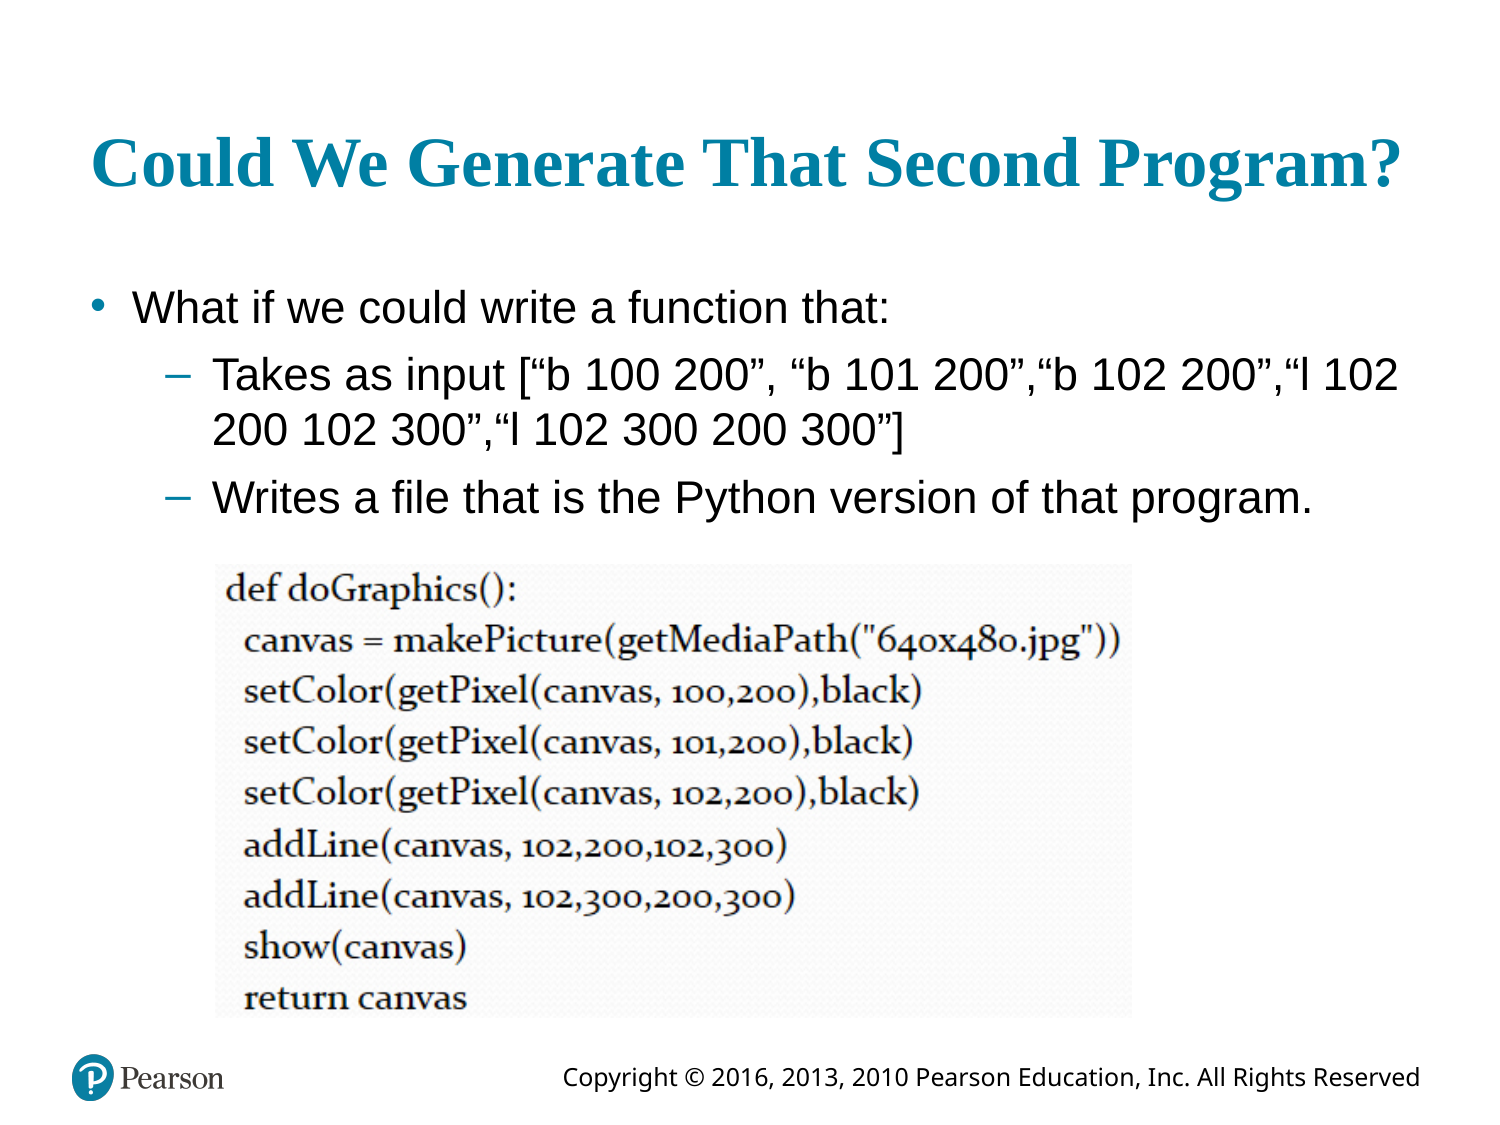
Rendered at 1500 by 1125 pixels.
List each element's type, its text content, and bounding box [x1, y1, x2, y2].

picture [72, 1054, 88, 1070]
picture [98, 1054, 224, 1101]
picture [215, 564, 1132, 1018]
picture [72, 1087, 83, 1101]
title Could We Generate That Second Program? [75, 0, 1425, 216]
picture [80, 1063, 106, 1088]
list What if we could write a function that: Takes as input [“b 100 200”, “b 101 200”,“b 102 200”,“l 102 200 102 300”,“l 102 300 200 300”] Writes a file that is the Python version of that program. [75, 262, 1425, 527]
